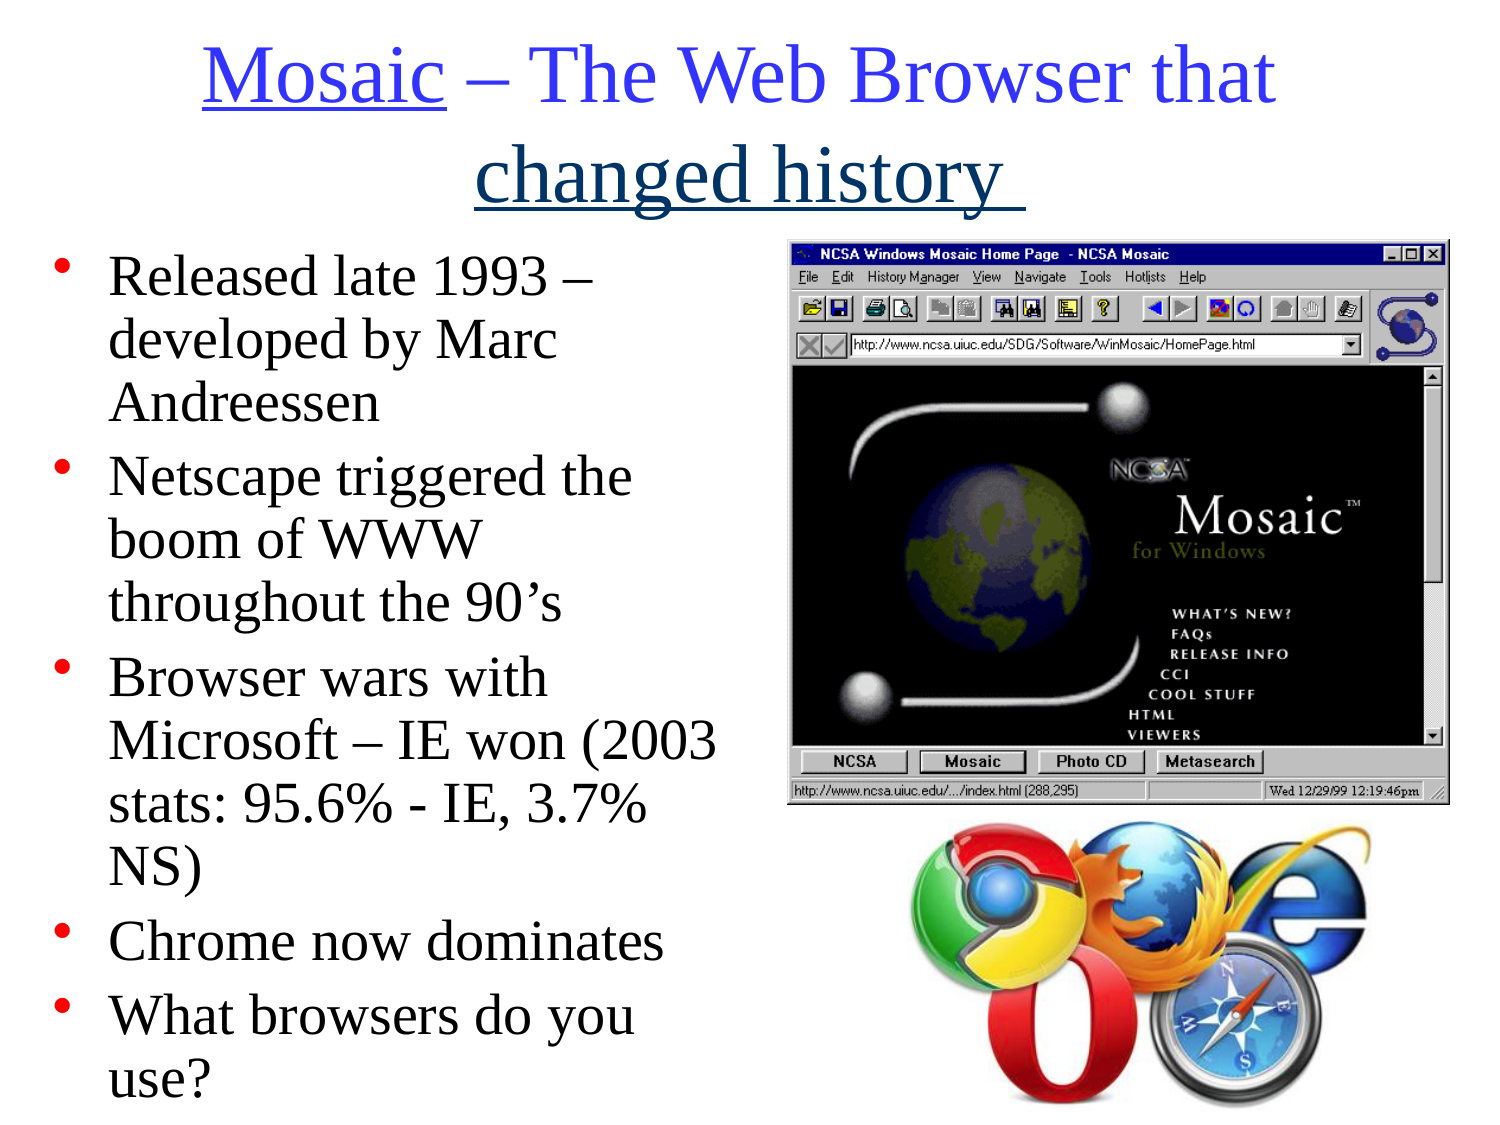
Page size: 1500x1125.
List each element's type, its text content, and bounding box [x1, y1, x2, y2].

title Mosaic – The Web Browser that changed history [112, 37, 1388, 200]
list Released late 1993 – developed by Marc Andreessen Netscape triggered the boom of WWW throughout the 90’s Browser wars with Microsoft – IE won (2003 stats: 95.6% - IE, 3.7% NS) Chrome now dominates What browsers do you use? [37, 237, 750, 980]
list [787, 239, 1451, 806]
picture [899, 806, 1388, 1123]
